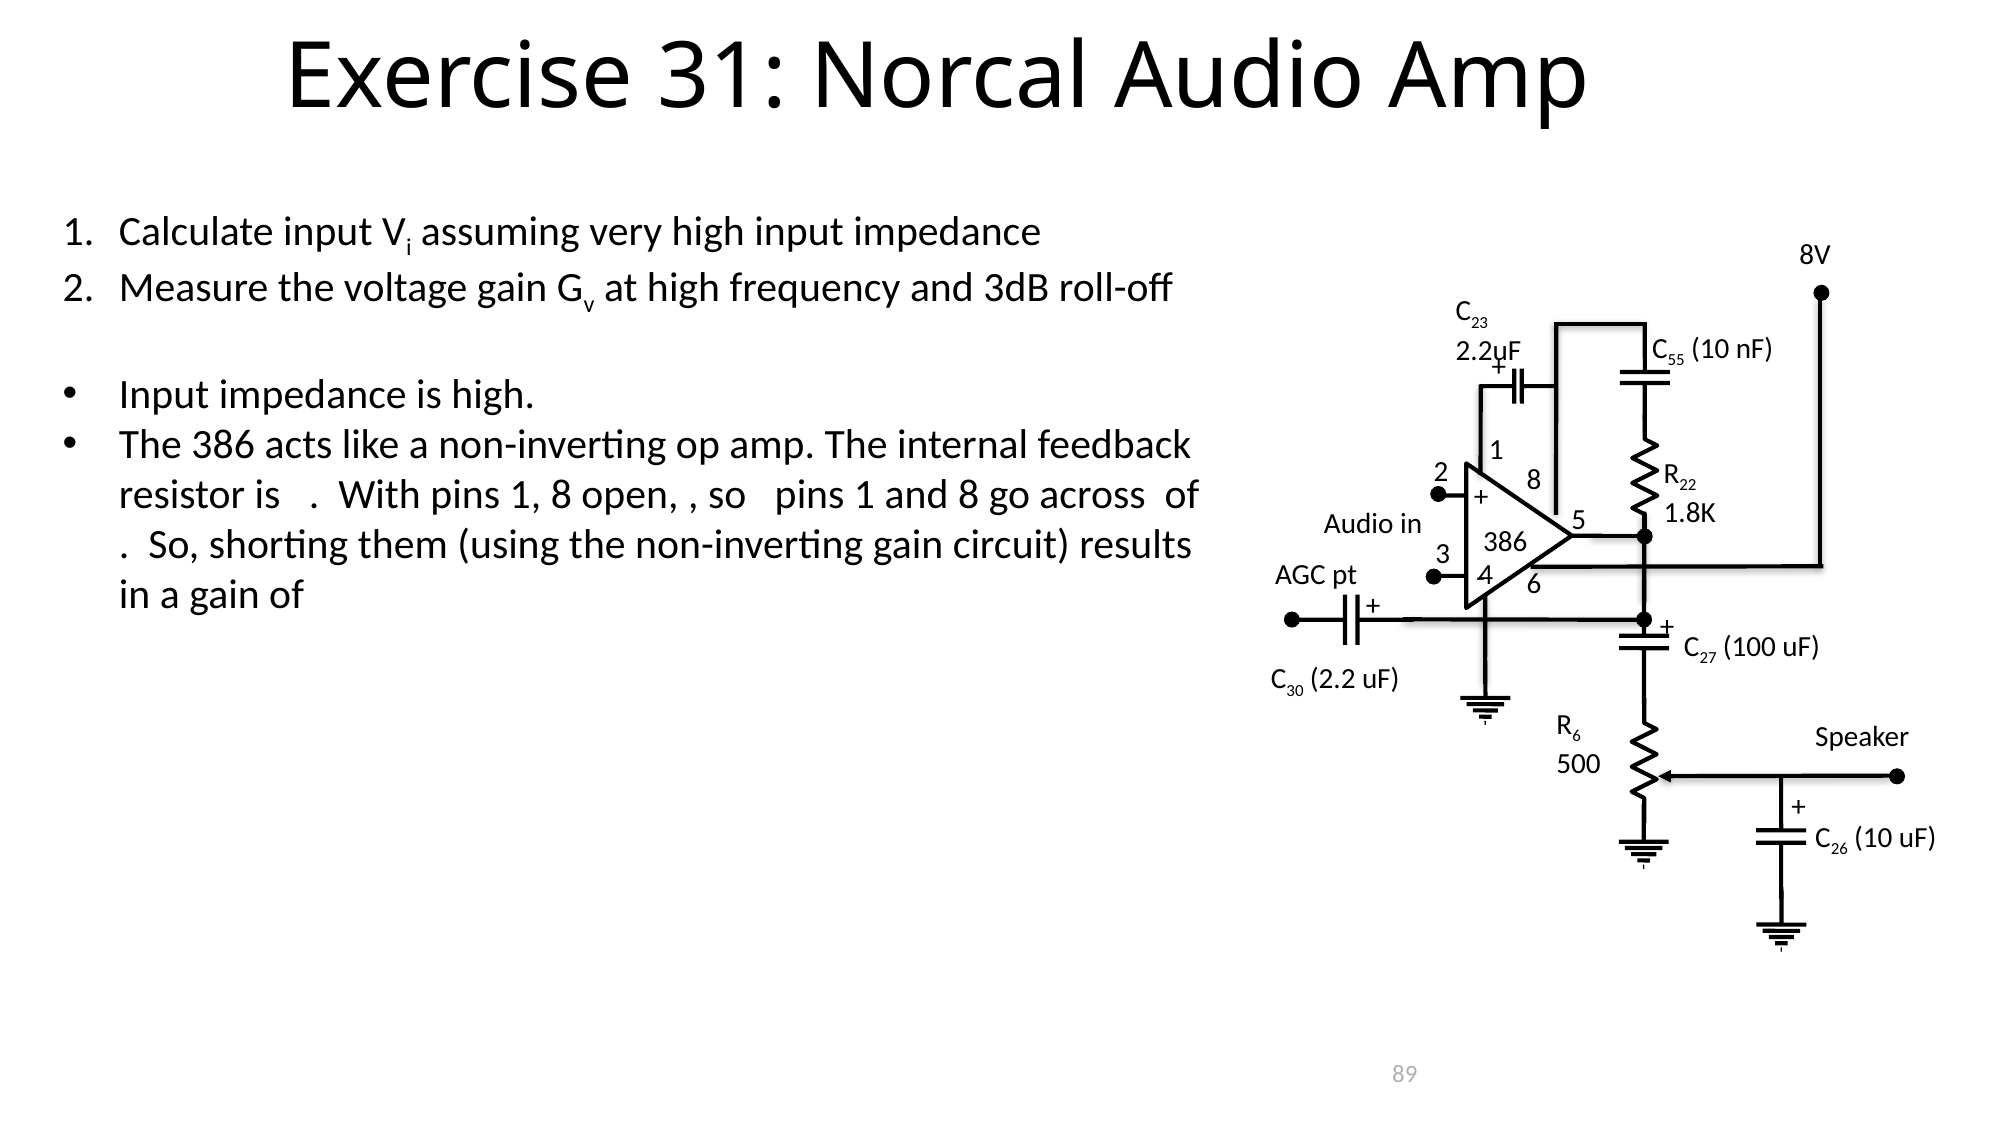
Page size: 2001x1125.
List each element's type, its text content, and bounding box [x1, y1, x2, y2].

slide_number 89 [1074, 738, 1425, 1125]
text_box Exercise 31: Norcal Audio Amp [0, 15, 1919, 126]
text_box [1263, 227, 1987, 950]
